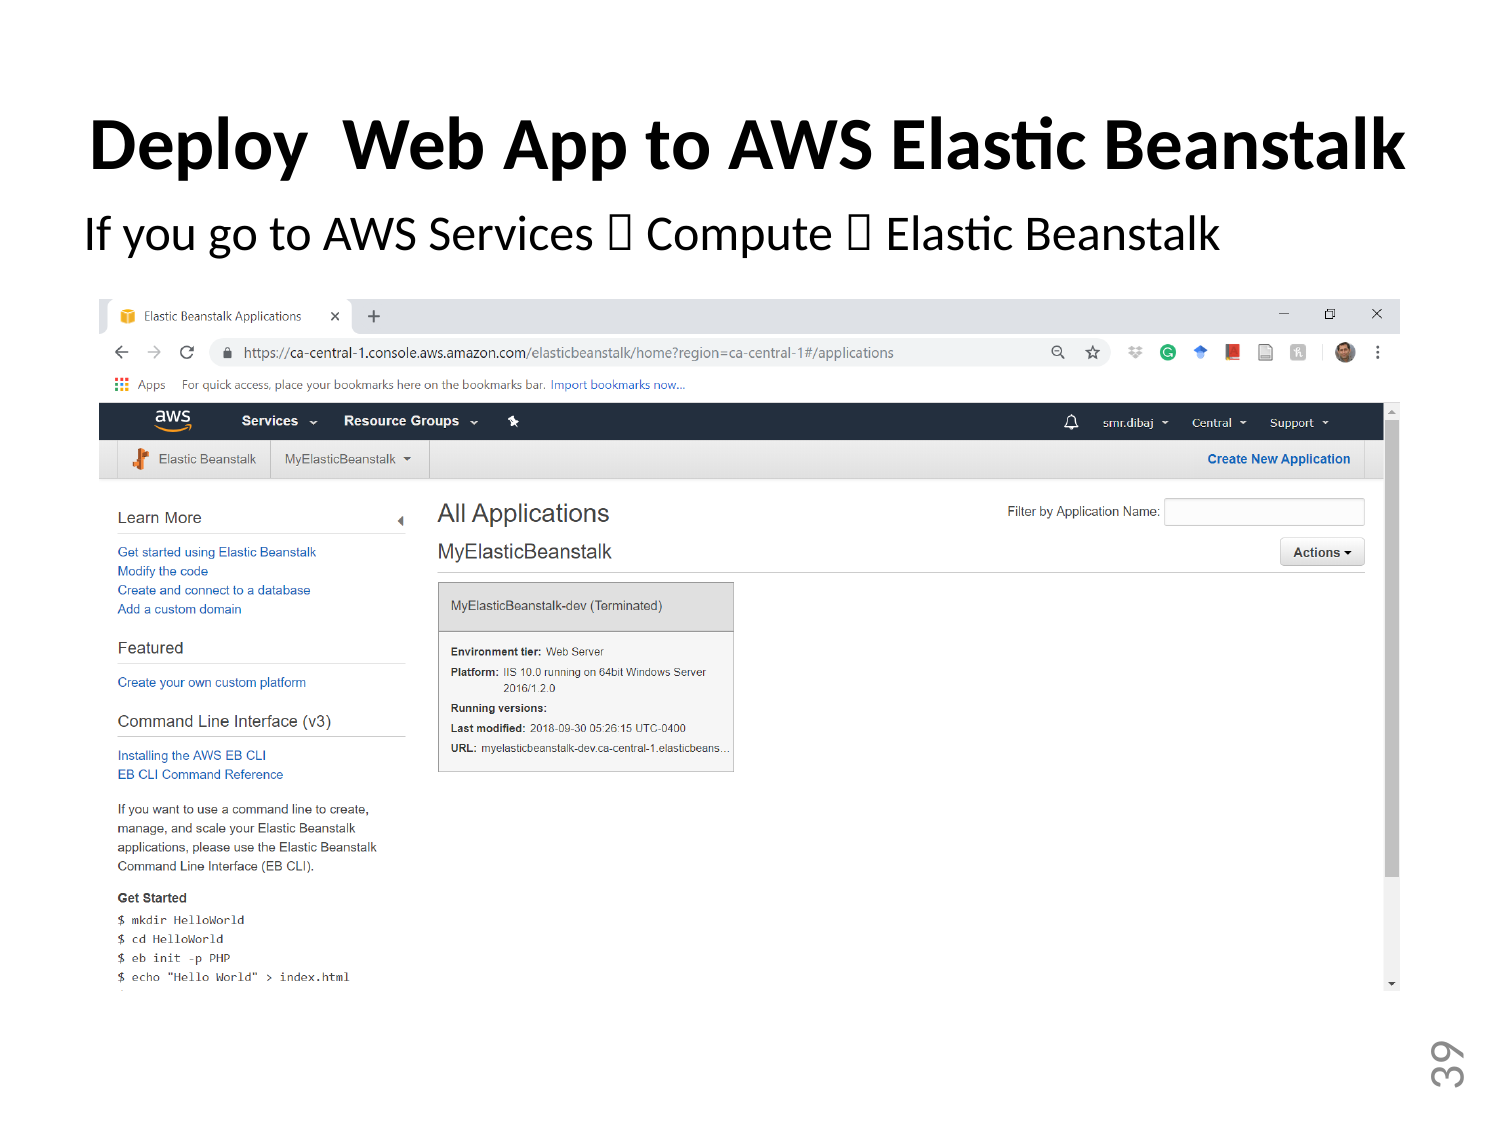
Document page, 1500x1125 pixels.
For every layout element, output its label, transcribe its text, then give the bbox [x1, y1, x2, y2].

text_box Deploy Web App to AWS Elastic Beanstalk [74, 87, 1438, 193]
text_box If you go to AWS Services  Compute  Elastic Beanstalk [68, 193, 1432, 269]
slide_number 39 [1412, 1025, 1475, 1125]
picture [99, 299, 1401, 991]
